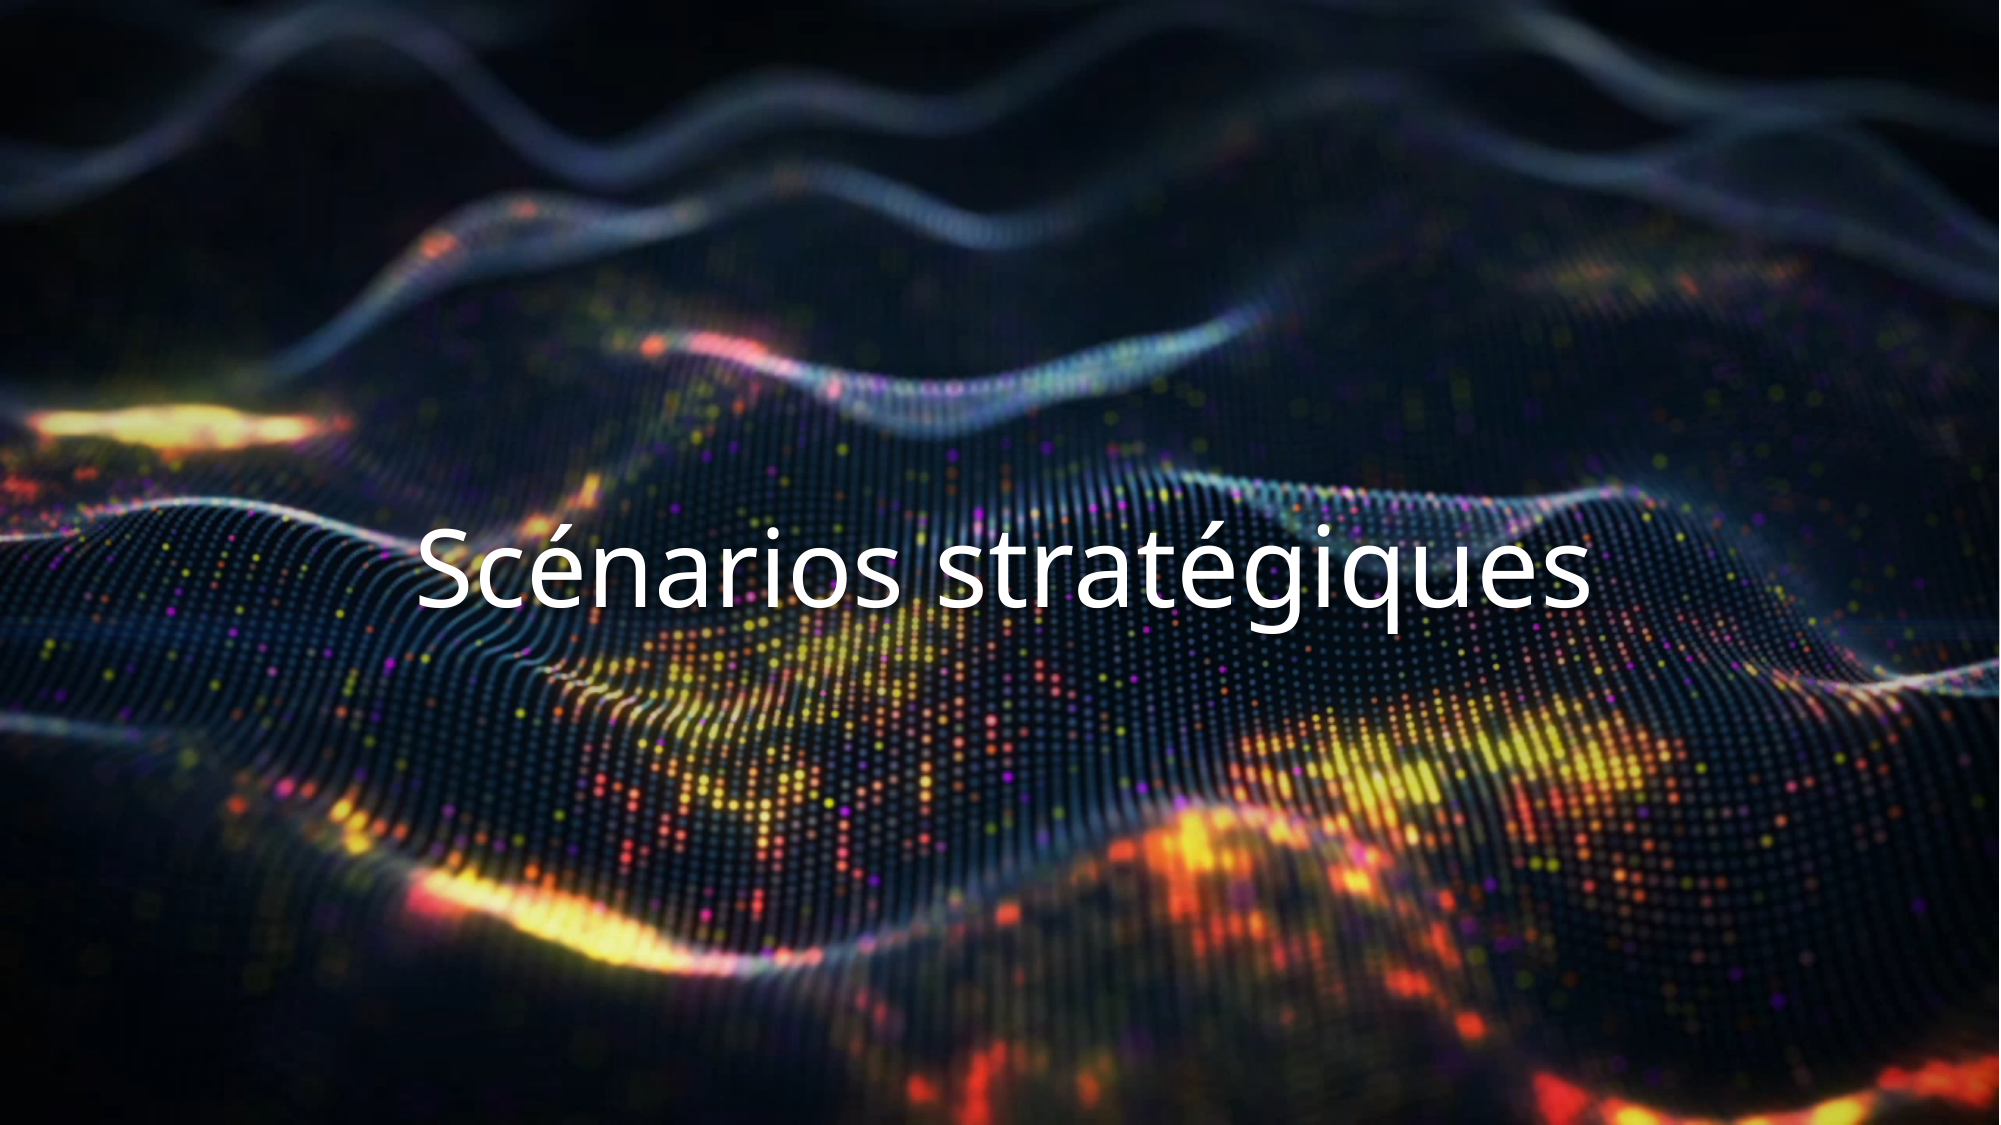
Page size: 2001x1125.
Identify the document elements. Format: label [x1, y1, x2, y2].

text_box [0, 0, 2000, 1125]
